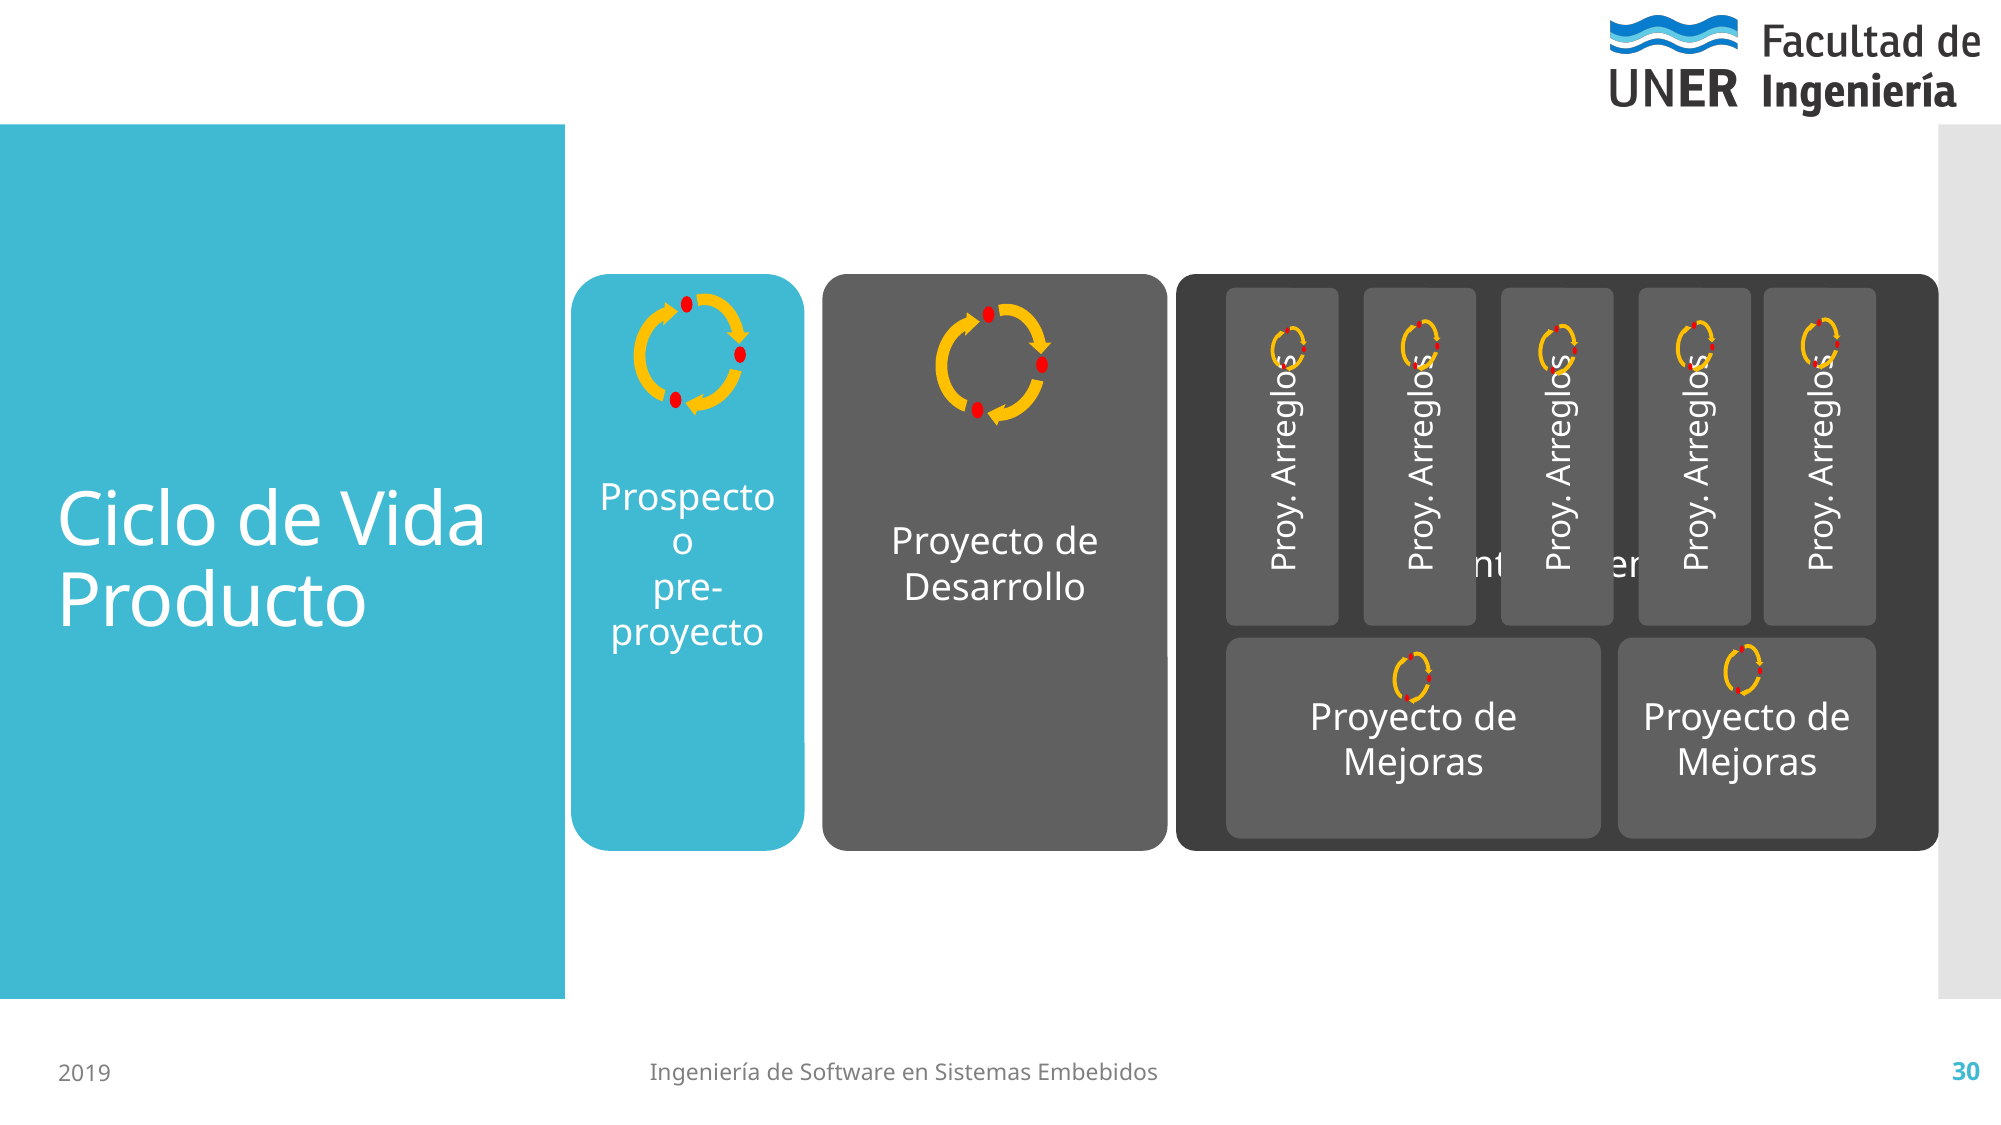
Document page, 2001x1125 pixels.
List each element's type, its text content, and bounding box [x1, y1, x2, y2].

text_box Proyecto de Desarrollo [821, 273, 1169, 852]
footer Ingeniería de Software en Sistemas Embebidos [634, 1042, 1605, 1103]
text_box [627, 287, 751, 418]
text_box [1617, 637, 1877, 839]
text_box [1763, 287, 1877, 626]
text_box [1638, 287, 1752, 626]
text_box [1225, 287, 1339, 626]
text_box Prospecto o pre-proyecto [570, 273, 806, 852]
picture [1594, 0, 1996, 132]
slide_number 2019 [43, 1042, 493, 1103]
text_box Mantenimiento [1175, 273, 1940, 852]
slide_number 30 [1744, 1042, 1996, 1103]
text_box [1500, 287, 1614, 626]
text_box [1225, 637, 1602, 839]
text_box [1363, 287, 1477, 626]
title Ciclo de Vida Producto [41, 184, 525, 940]
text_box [929, 297, 1053, 429]
